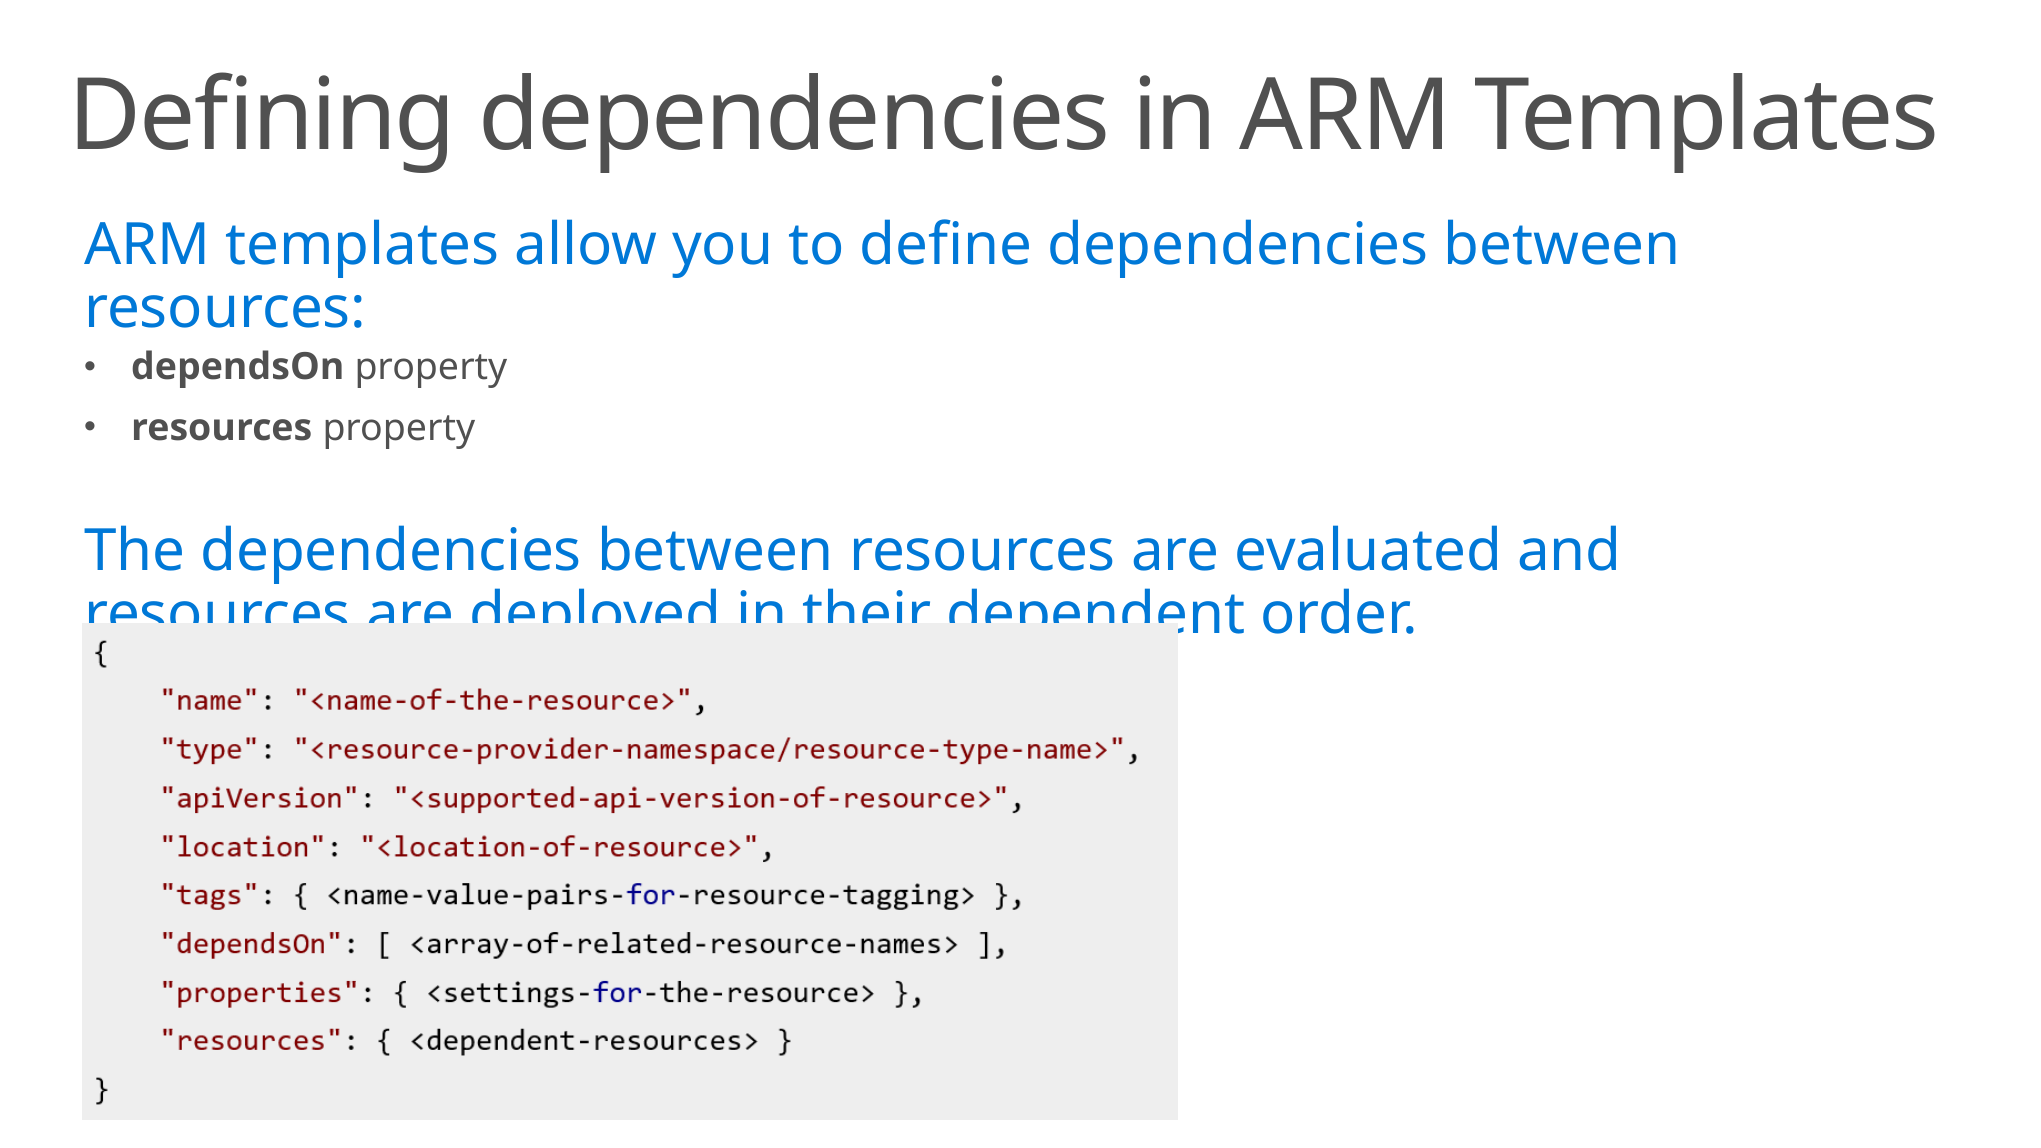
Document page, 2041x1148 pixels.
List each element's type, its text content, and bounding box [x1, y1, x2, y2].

title Defining dependencies in ARM Templates [45, 48, 1996, 199]
list ARM templates allow you to define dependencies between resources: dependsOn property resources property The dependencies between resources are evaluated and resources are deployed in their dependent order. [60, 199, 1820, 610]
picture [82, 623, 1178, 1120]
